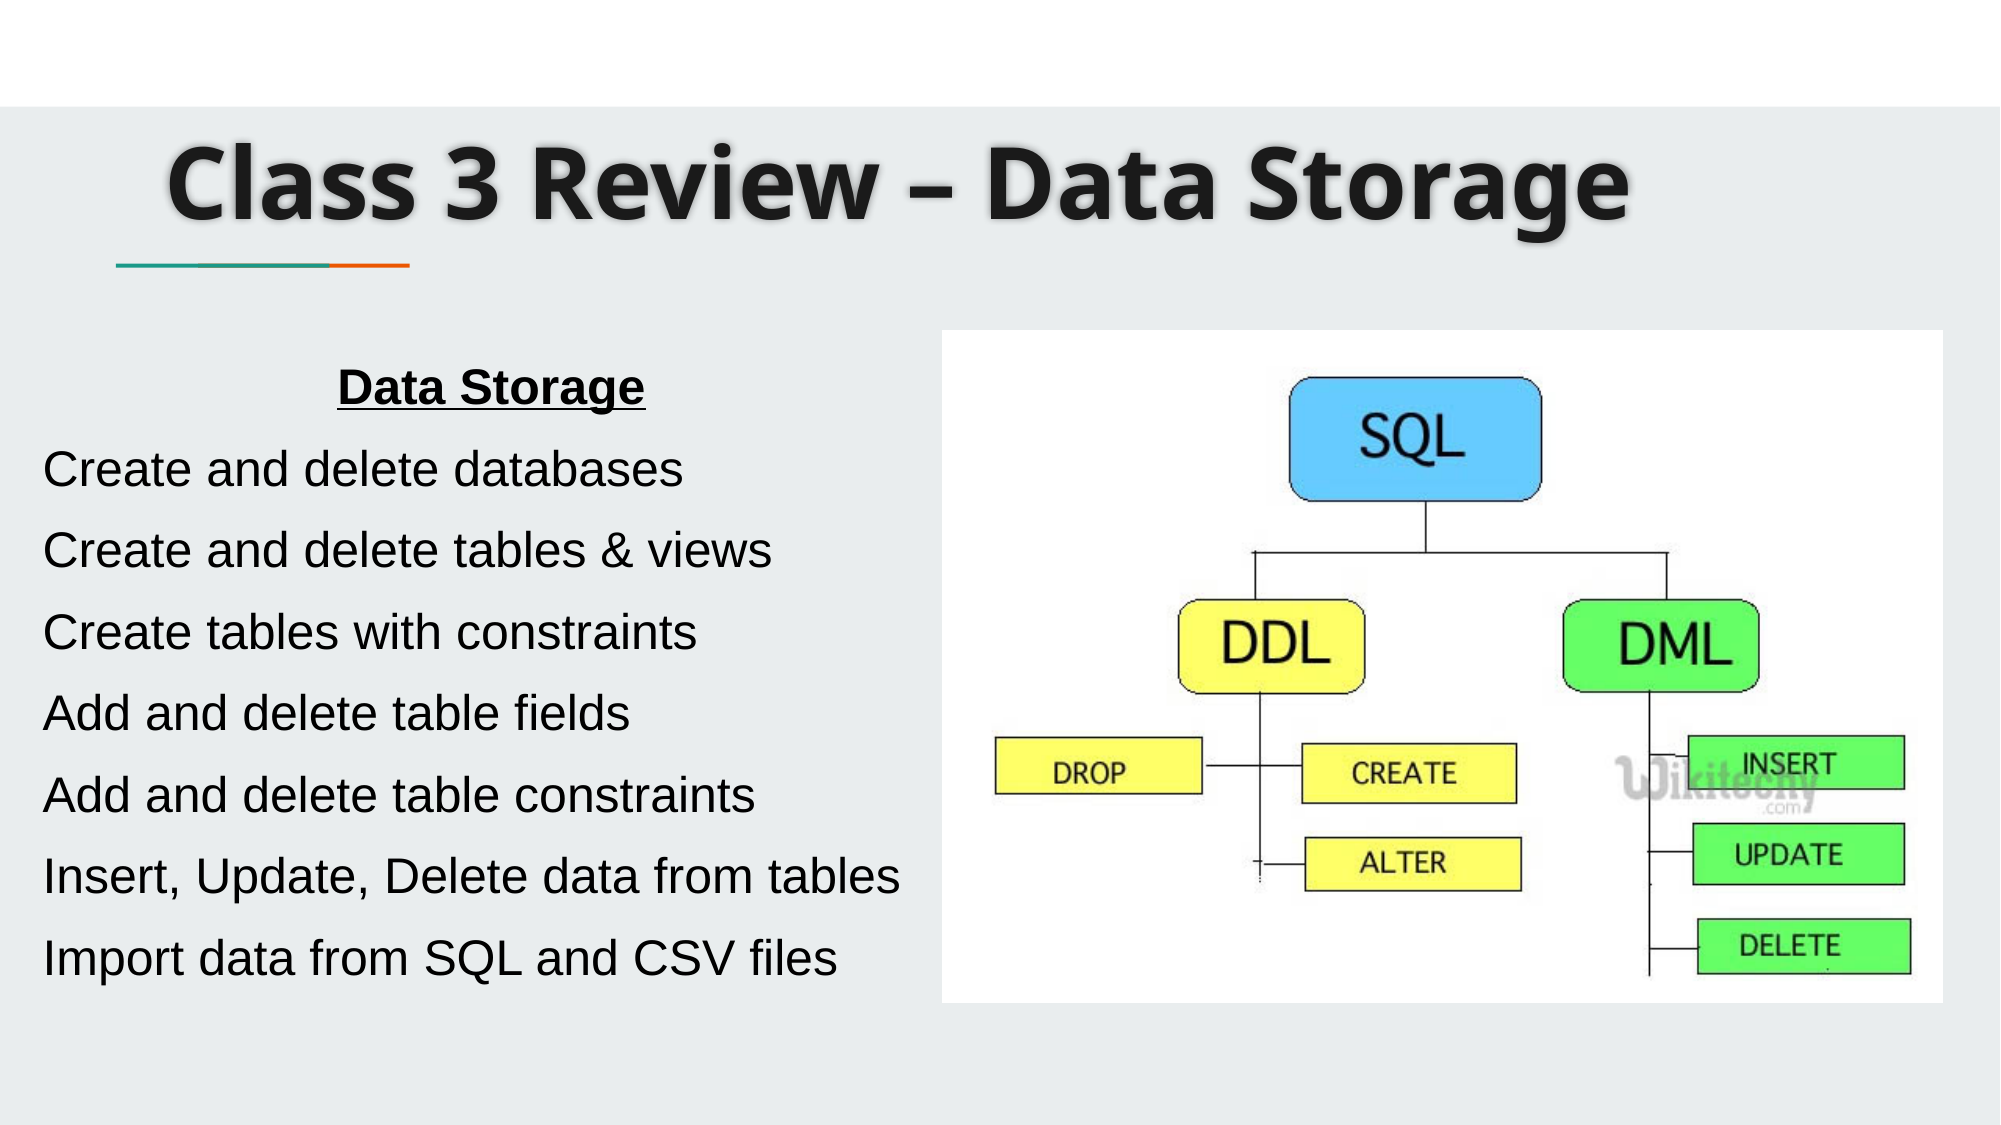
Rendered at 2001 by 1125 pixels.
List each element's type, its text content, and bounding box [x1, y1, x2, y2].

text_box Data Storage Create and delete databases Create and delete tables & views Create tables with constraints Add and delete table fields Add and delete table constraints Insert, Update, Delete data from tables Import data from SQL and CSV files [27, 330, 941, 823]
title Class 3 Review – Data Storage [149, 99, 1849, 260]
picture [942, 330, 1943, 1003]
